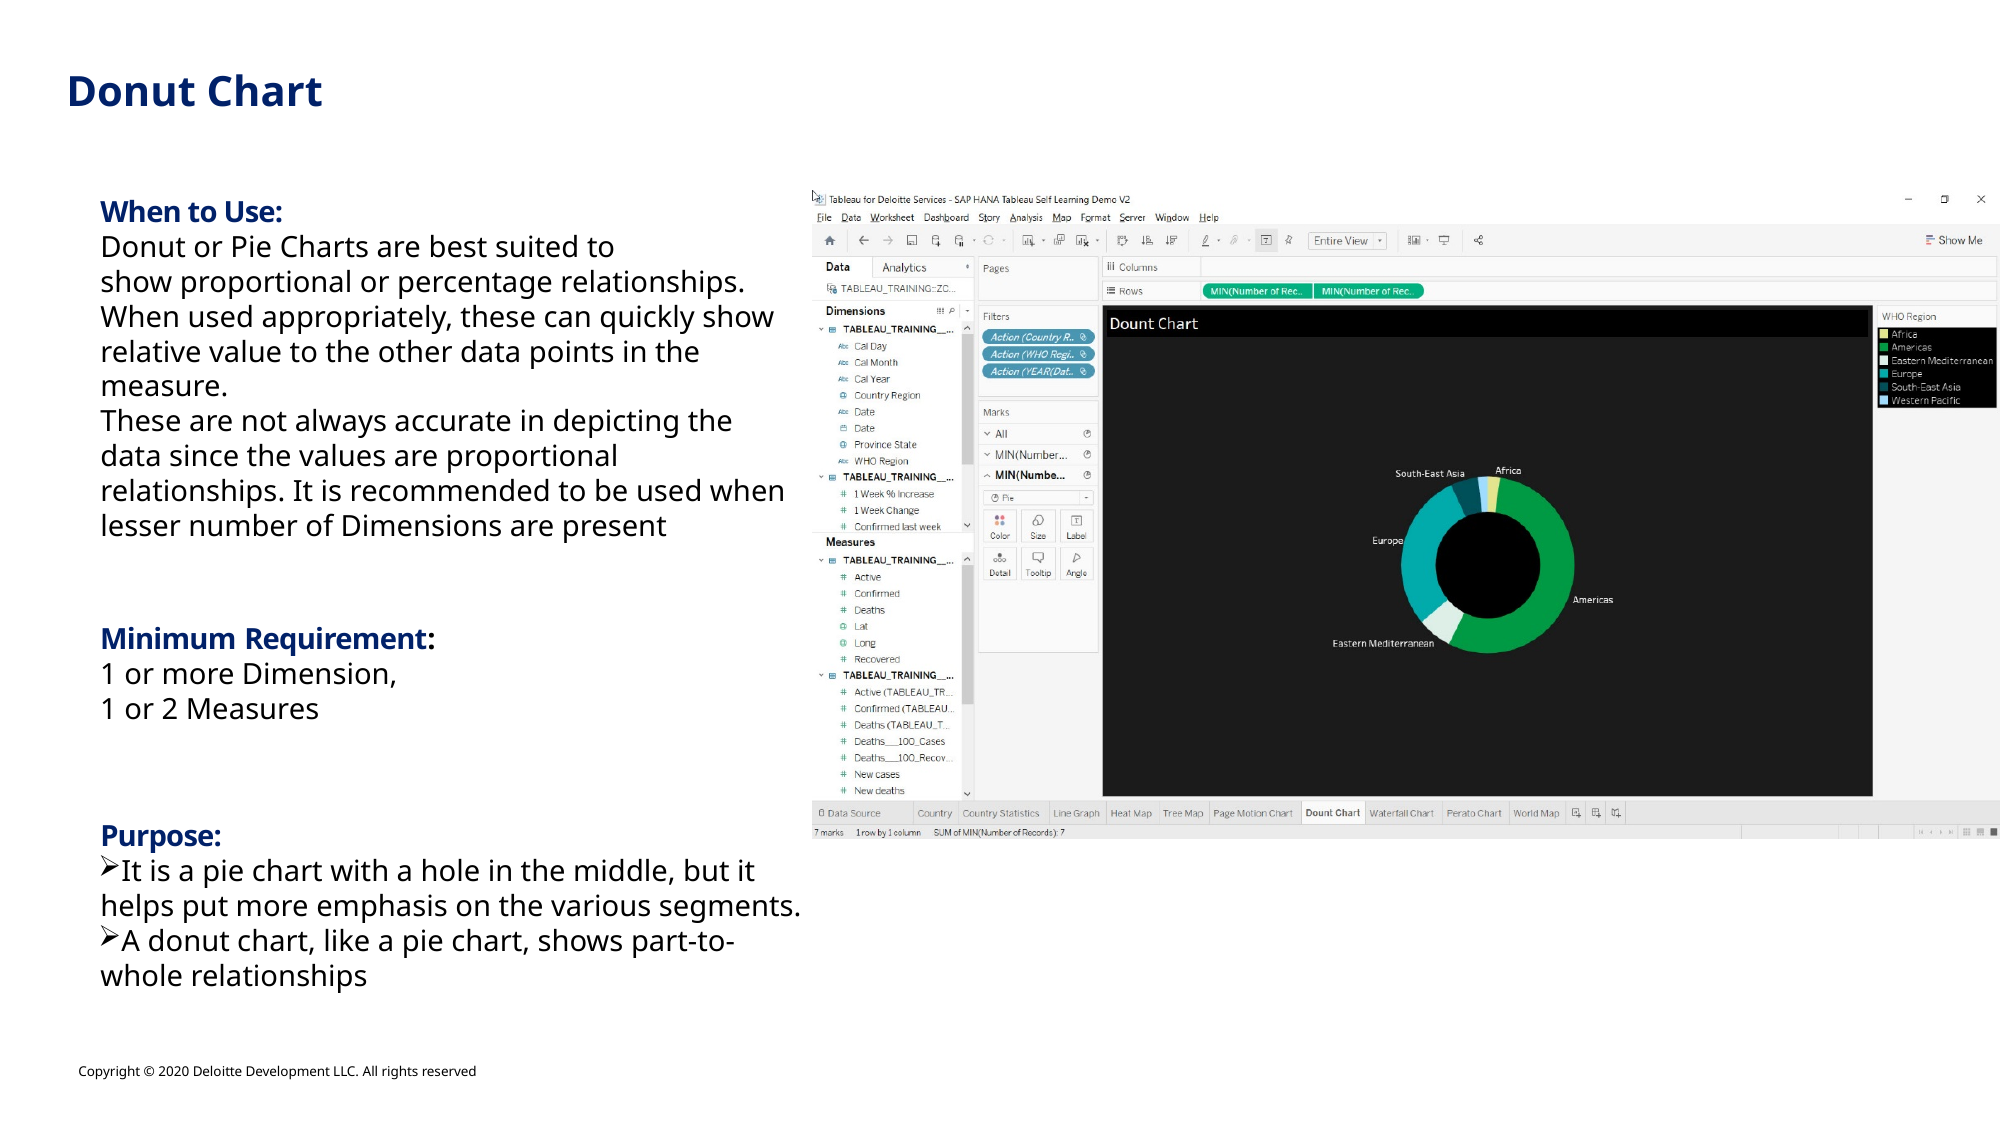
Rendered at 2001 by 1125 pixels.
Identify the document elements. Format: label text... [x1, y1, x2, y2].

slide_number Copyright © 2020 Deloitte Development LLC. All rights reserved [63, 1035, 711, 1106]
text_box Purpose: It is a pie chart with a hole in the middle, but it helps put more emphasis on the various segments. A donut chart, like a pie chart, shows part-to-whole relationships [98, 814, 813, 992]
text_box When to Use: Donut or Pie Charts are best suited to show proportional or percentage relationships. When used appropriately, these can quickly show relative value to the other data points in the measure. These are not always accurate in depicting the data since the values are proportional relationships. It is recommended to be used when lesser number of Dimensions are present [98, 190, 793, 543]
picture [812, 190, 2000, 840]
text_box Donut Chart [66, 65, 1912, 115]
text_box Minimum Requirement: 1 or more Dimension, 1 or 2 Measures [98, 618, 629, 726]
